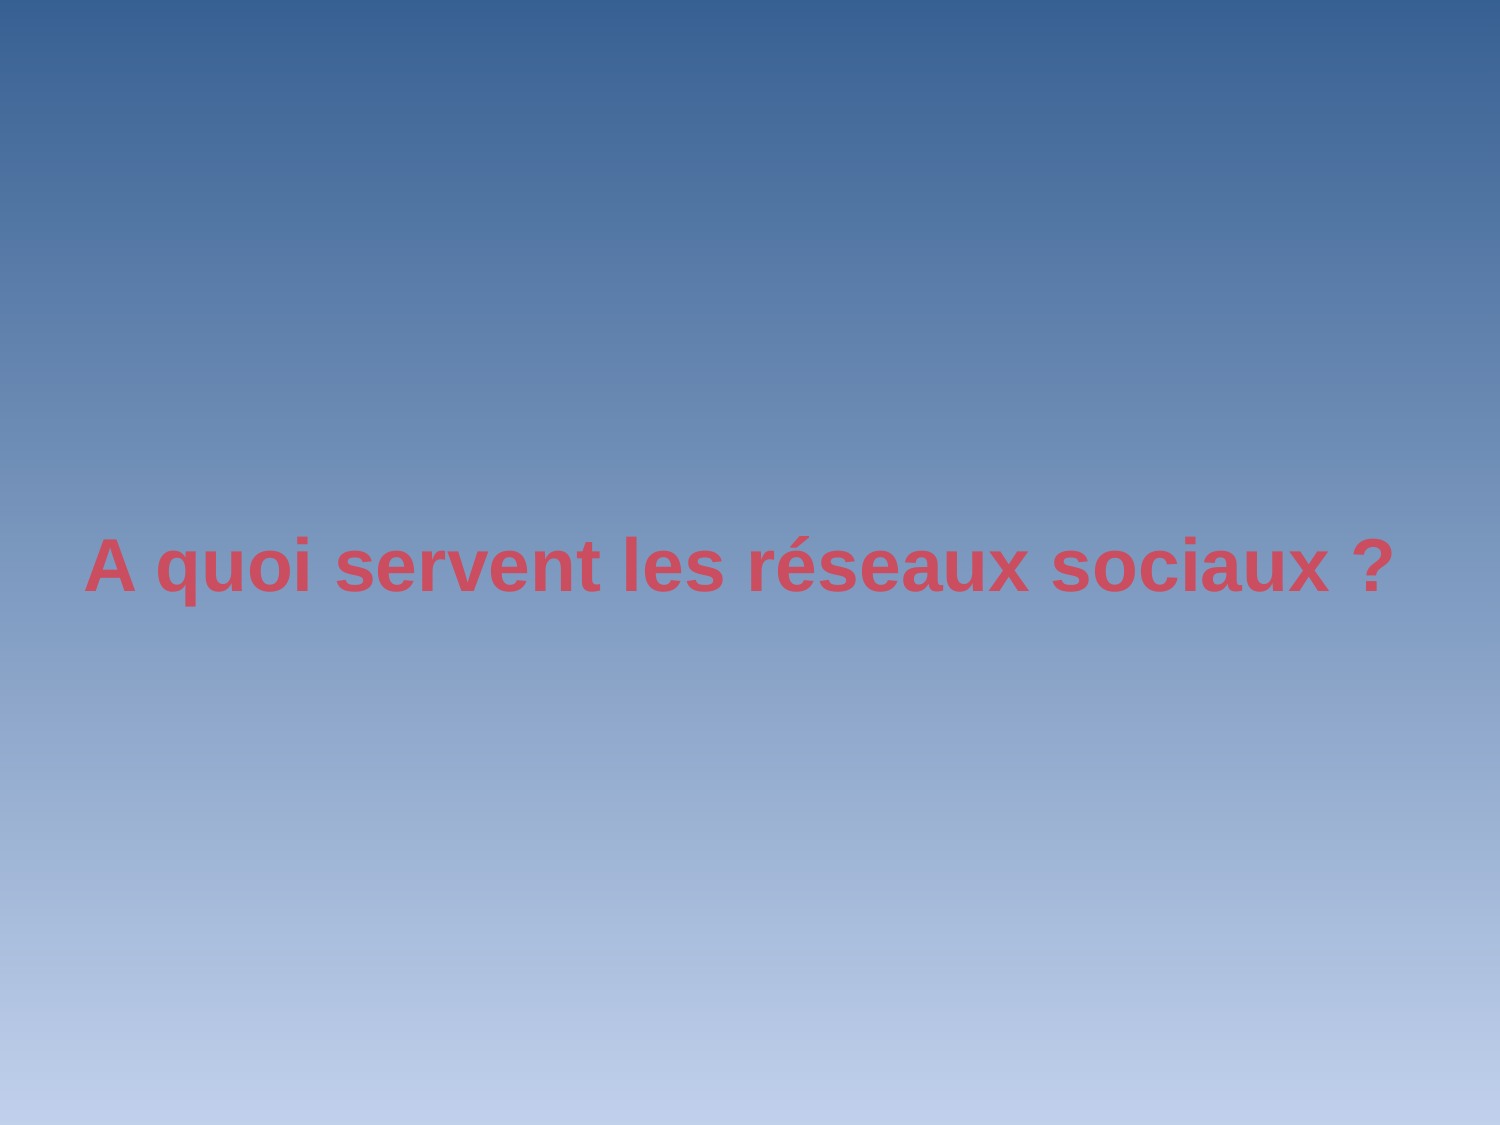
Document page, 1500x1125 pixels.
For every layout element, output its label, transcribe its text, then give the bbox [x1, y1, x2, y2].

text_box A quoi servent les réseaux sociaux ? [68, 509, 1432, 615]
